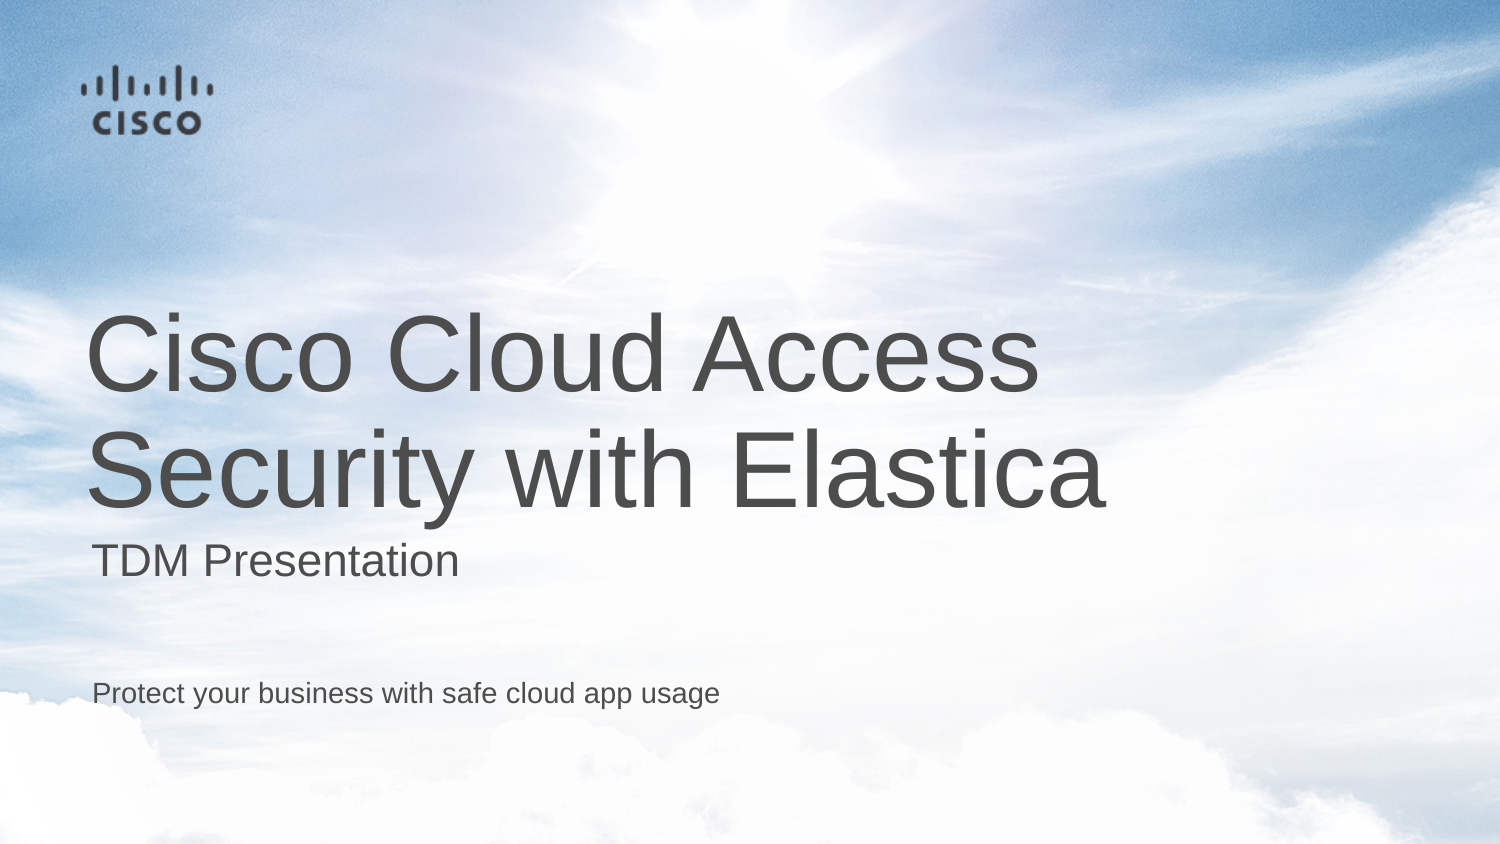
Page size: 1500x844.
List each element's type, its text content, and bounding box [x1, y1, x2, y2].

list Protect your business with safe cloud app usage [77, 669, 1438, 717]
title Cisco Cloud Access Security with Elastica [69, 433, 1438, 539]
list TDM Presentation [76, 539, 1438, 576]
picture [0, 0, 1500, 844]
